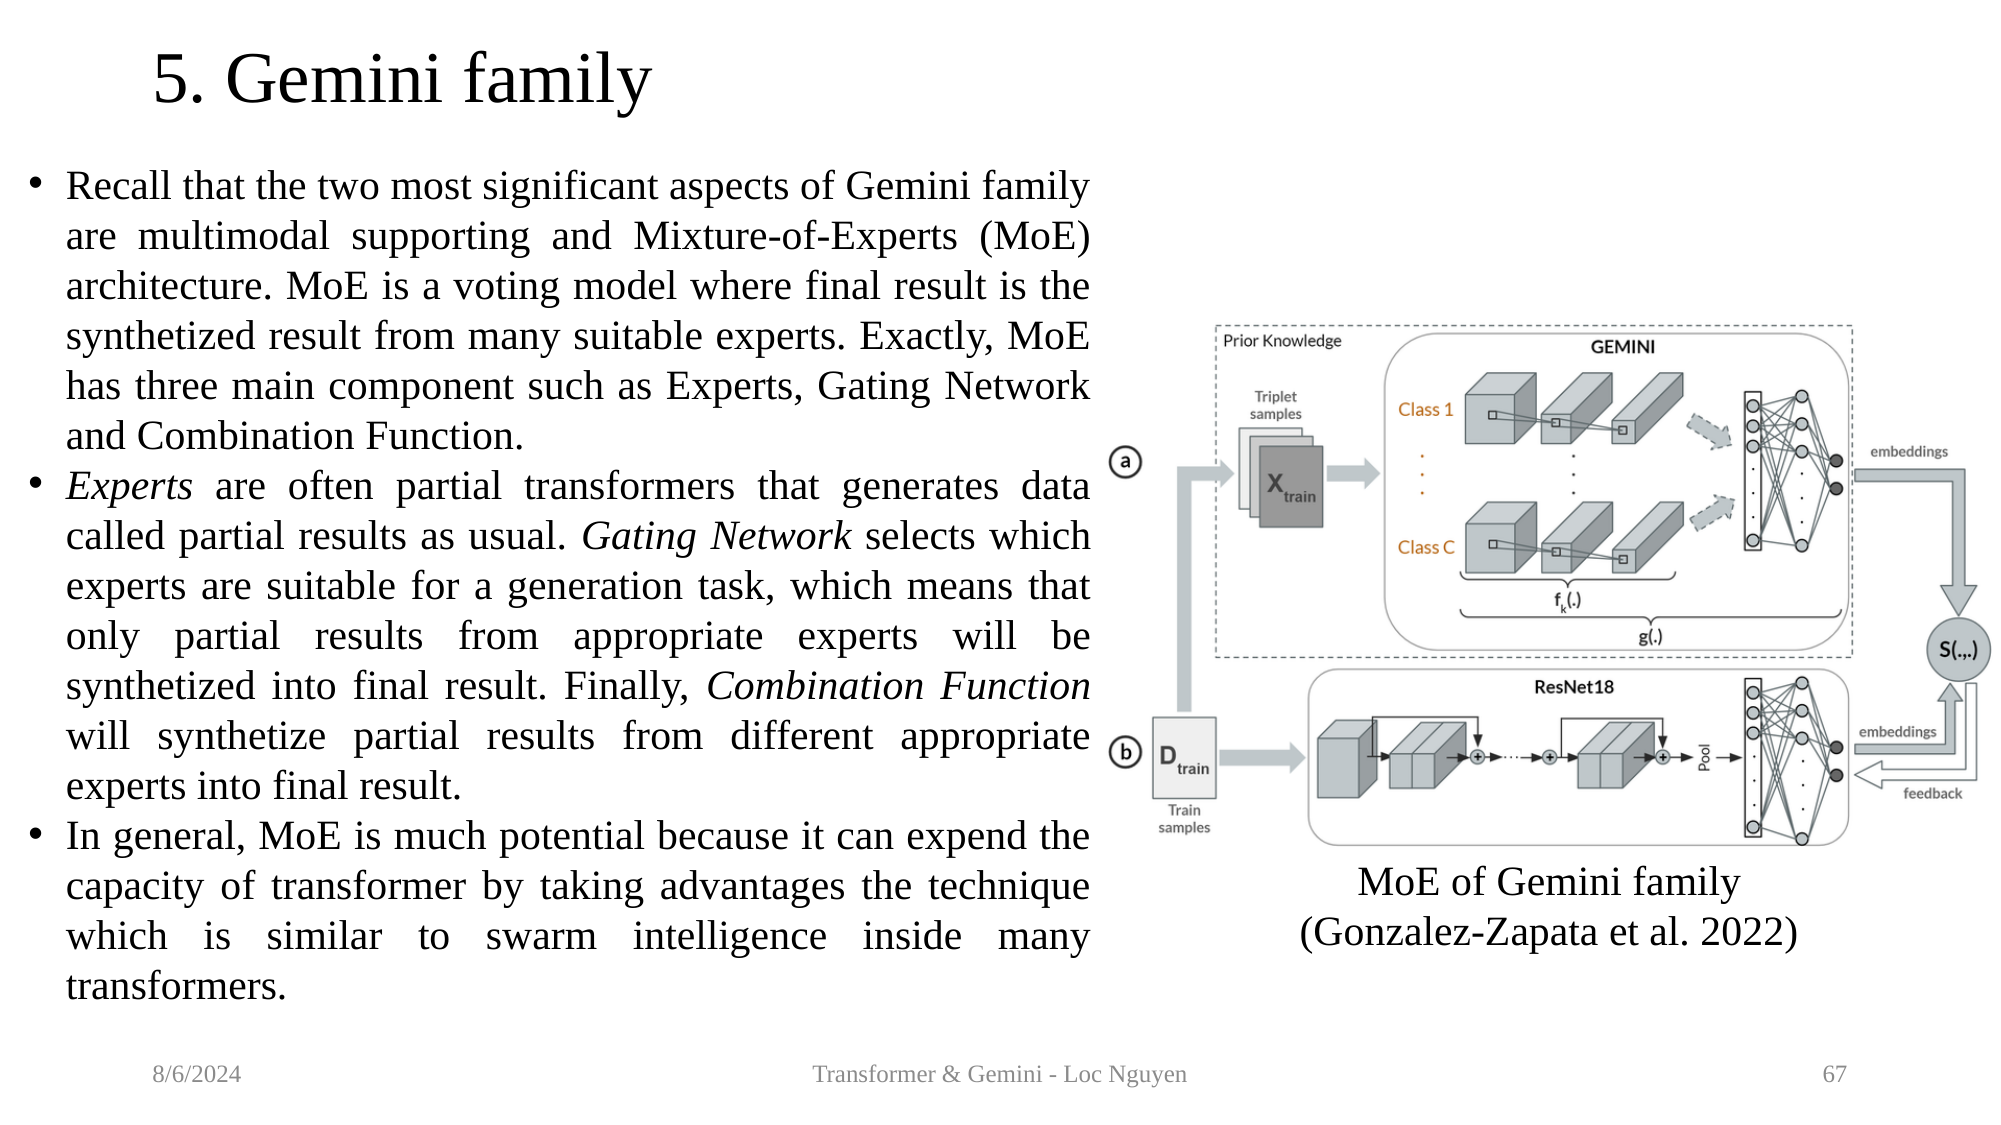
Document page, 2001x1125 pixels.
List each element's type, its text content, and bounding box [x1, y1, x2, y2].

slide_number 67 [1412, 1042, 1863, 1103]
title 5. Gemini family [137, 19, 1863, 128]
picture [1106, 322, 1993, 848]
text_box MoE of Gemini family (Gonzalez-Zapata et al. 2022) [1284, 848, 1814, 962]
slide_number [137, 1042, 588, 1103]
list Recall that the two most significant aspects of Gemini family are multimodal supporting and Mixture-of-Experts (MoE) architecture. MoE is a voting model where final result is the synthetized result from many suitable experts. Exactly, MoE has three main component such as Experts, Gating Network and Combination Function. Experts are often partial transformers that generates data called partial results as usual. Gating Network selects which experts are suitable for a generation task, which means that only partial results from appropriate experts will be synthetized into final result. Finally, Combination Function will synthetize partial results from different appropriate experts into final result. In general, MoE is much potential because it can expend the capacity of transformer by taking advantages the technique which is similar to swarm intelligence inside many transformers. [13, 149, 1107, 1000]
footer Transformer & Gemini - Loc Nguyen [662, 1042, 1338, 1103]
